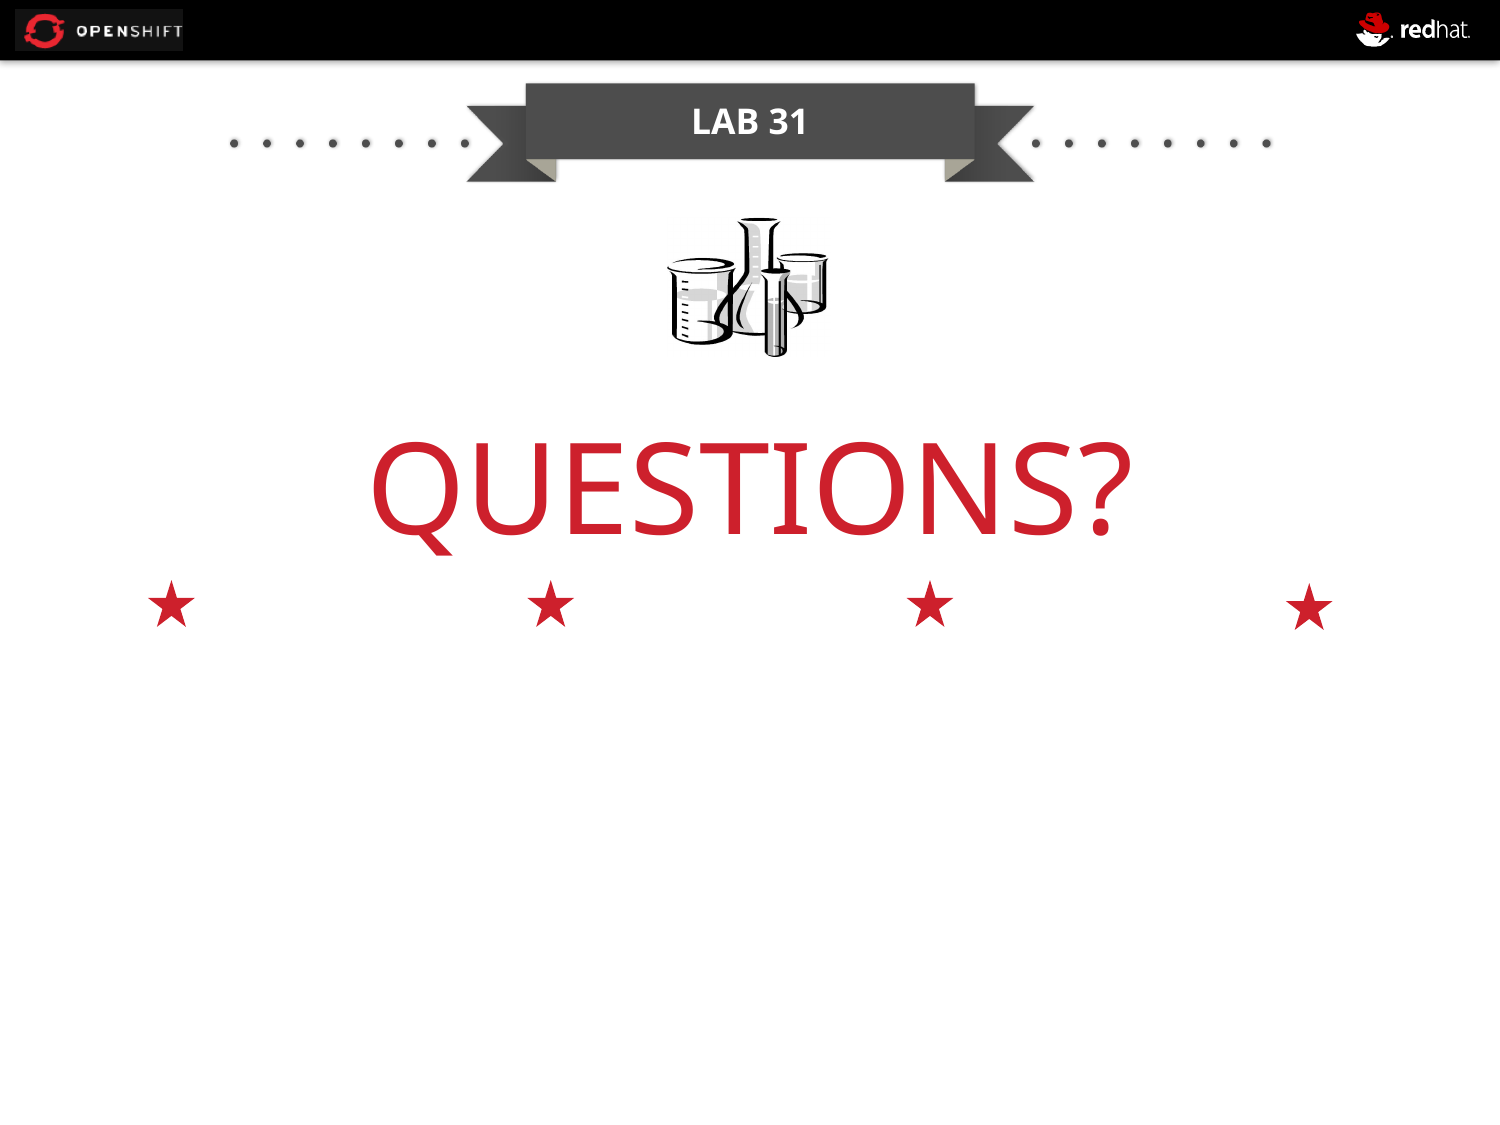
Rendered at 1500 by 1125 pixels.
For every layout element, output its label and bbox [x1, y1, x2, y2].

text_box [0, 399, 1500, 631]
picture [666, 217, 831, 358]
picture [15, 9, 183, 51]
picture [1355, 8, 1470, 47]
picture [116, 80, 1383, 189]
